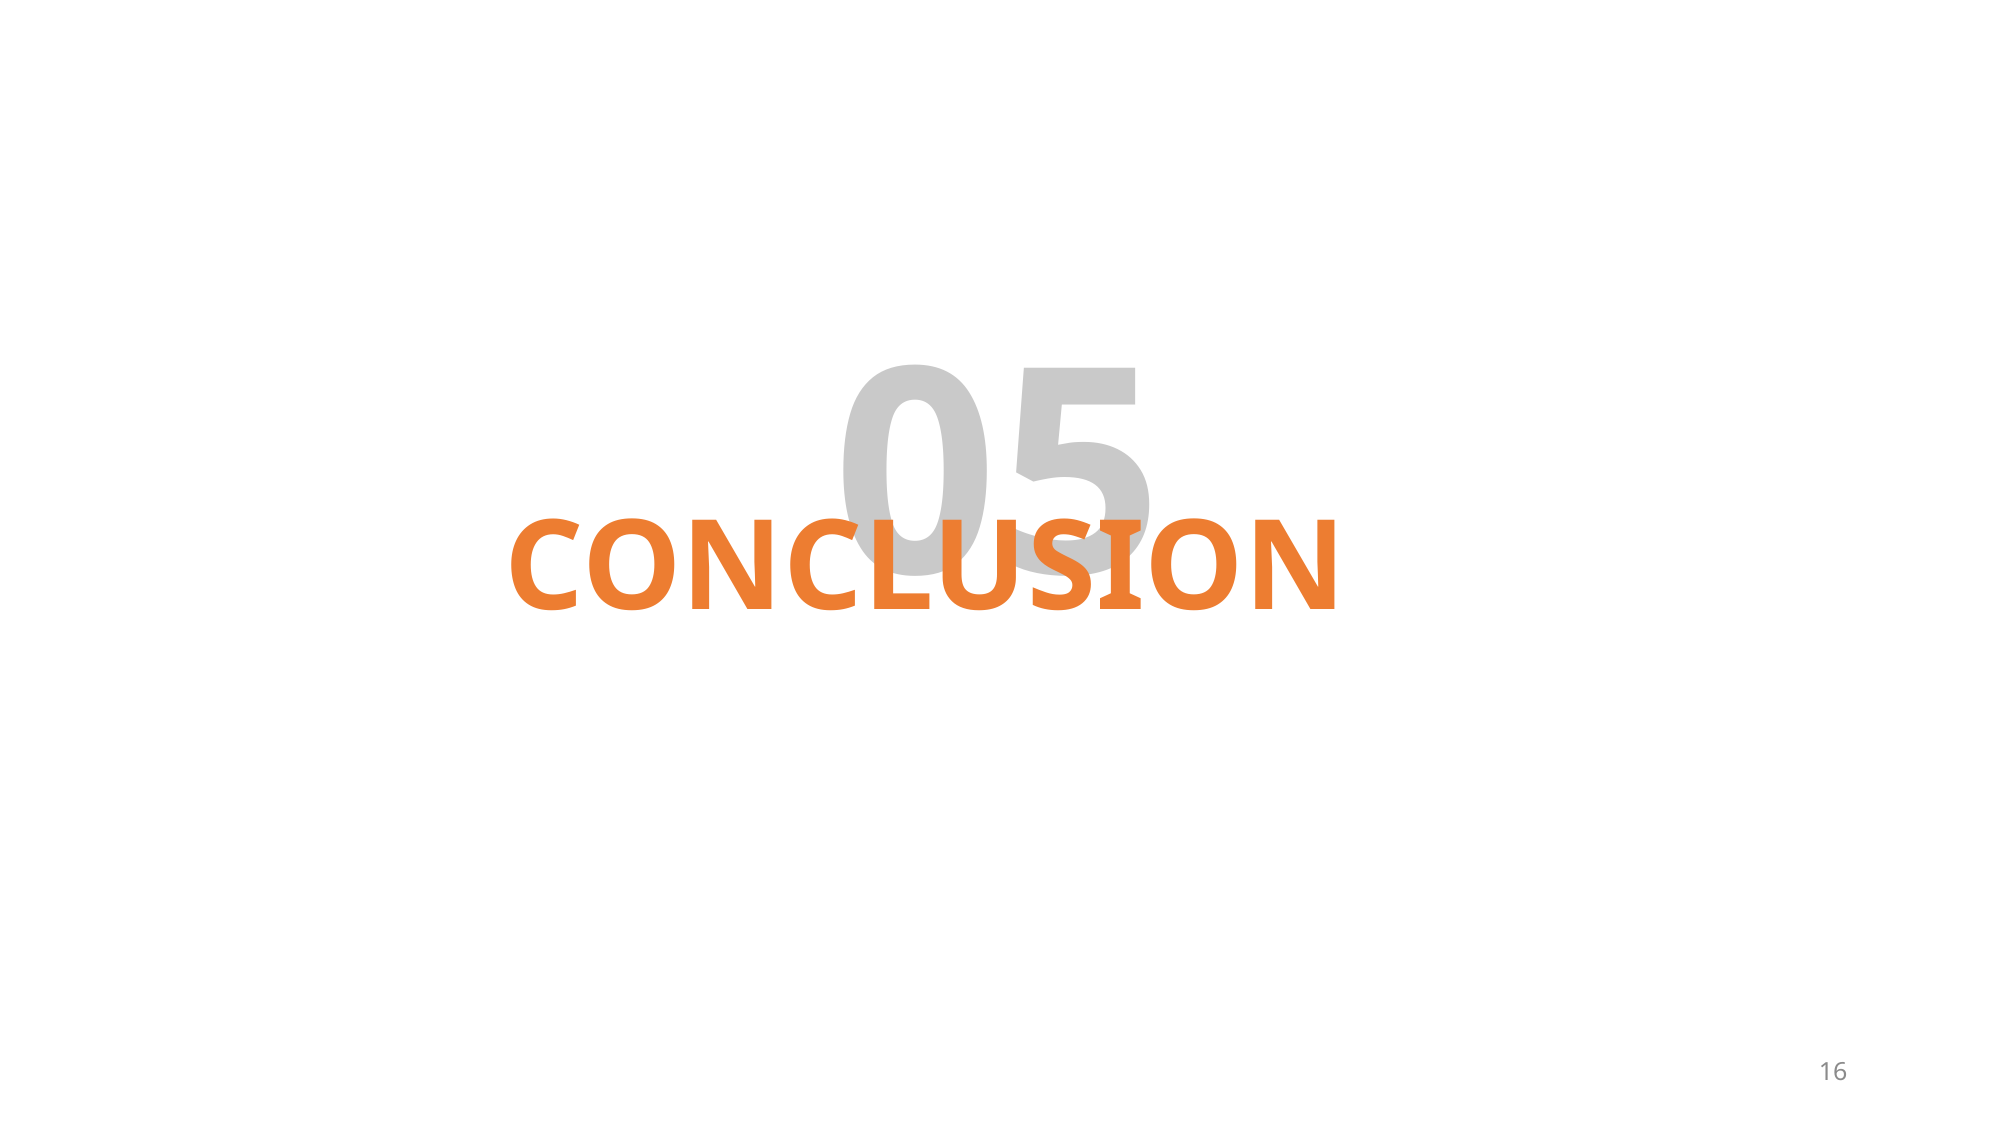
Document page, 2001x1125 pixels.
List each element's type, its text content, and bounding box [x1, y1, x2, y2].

text_box 05 [833, 278, 1178, 496]
slide_number 16 [1412, 1042, 1863, 1103]
text_box CONCLUSION [505, 496, 1495, 642]
